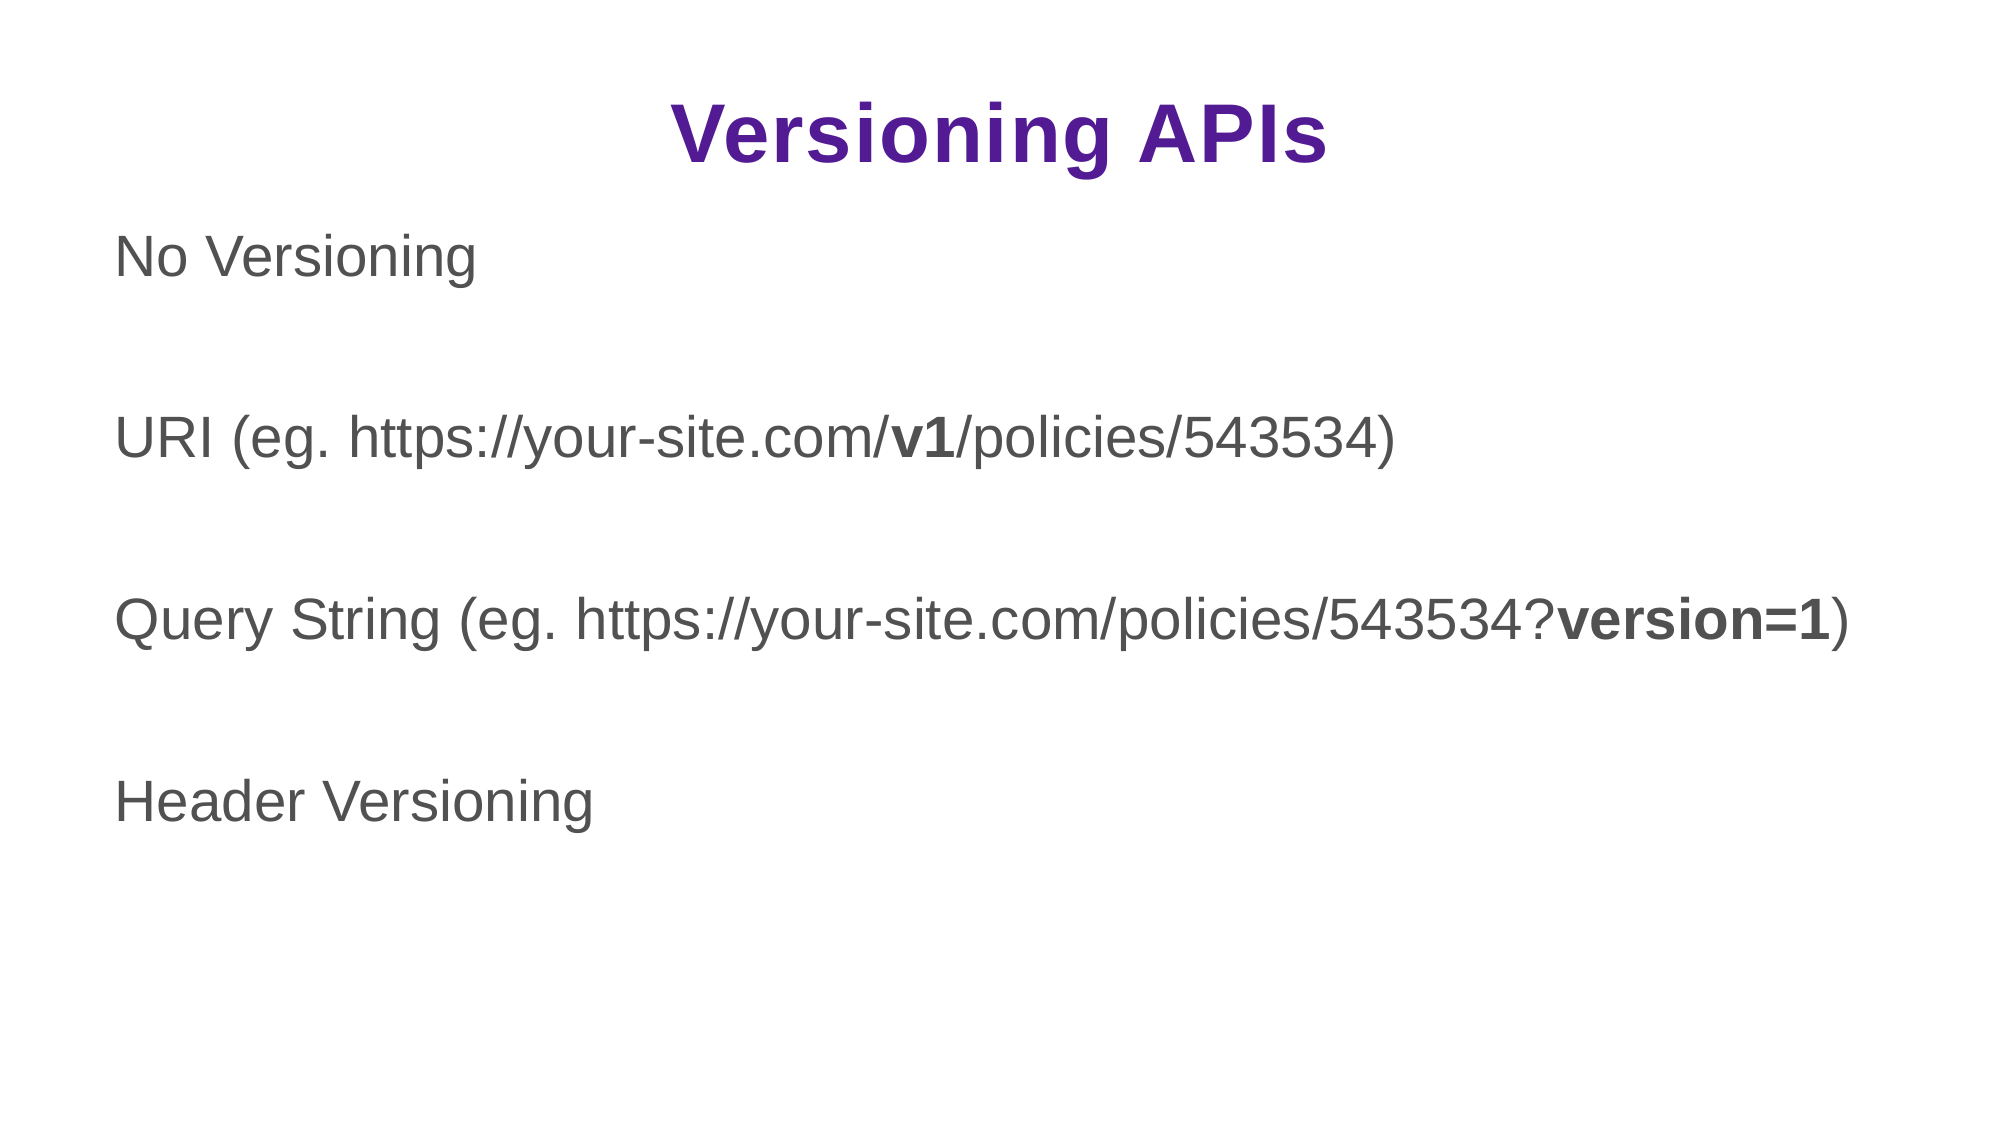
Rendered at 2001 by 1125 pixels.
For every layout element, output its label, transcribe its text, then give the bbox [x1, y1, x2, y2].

title Versioning APIs [99, 59, 1900, 210]
list No Versioning URI (eg. https://your-site.com/v1/policies/543534) Query String (eg. https://your-site.com/policies/543534?version=1) Header Versioning [99, 210, 1900, 984]
